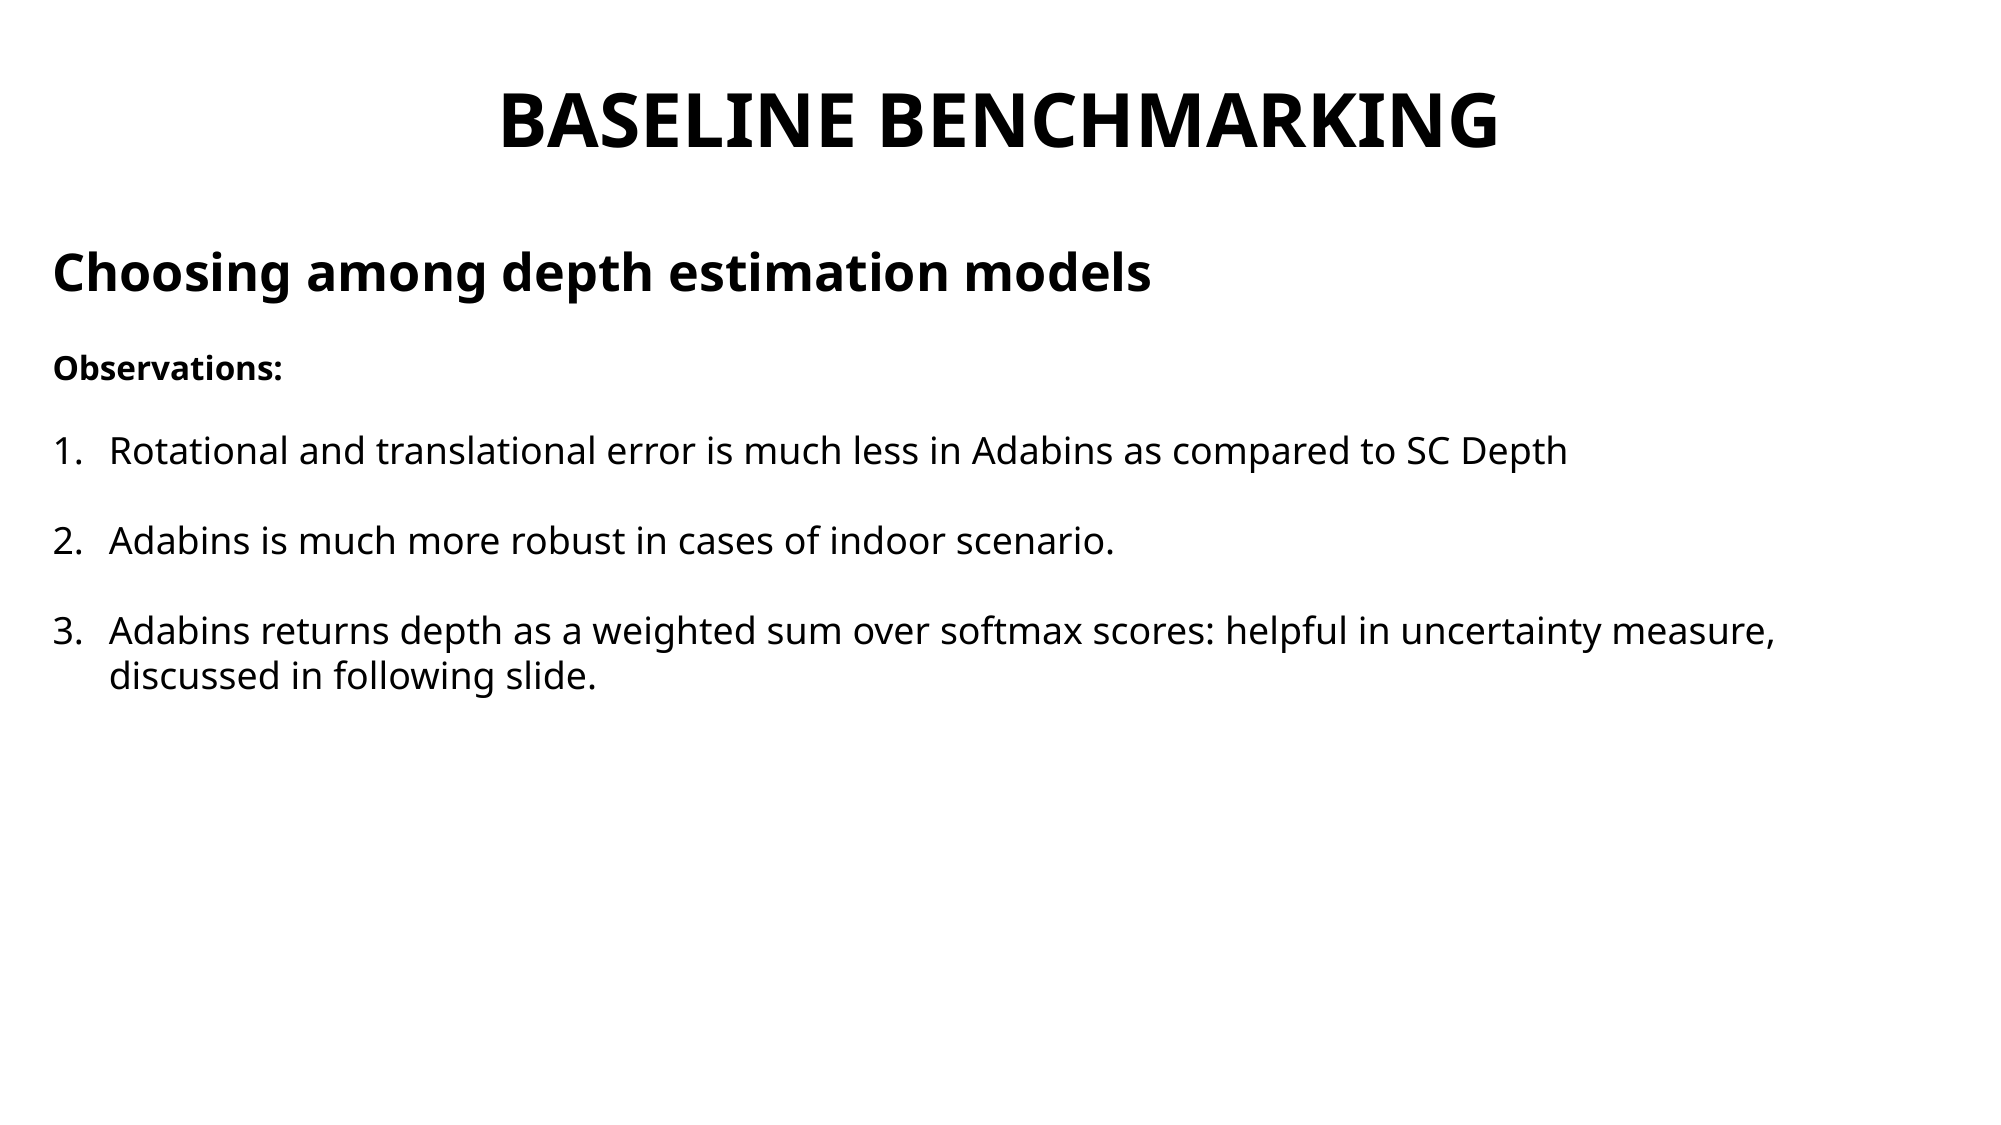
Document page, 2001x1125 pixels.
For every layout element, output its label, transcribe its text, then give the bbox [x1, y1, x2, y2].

text_box Choosing among depth estimation models Observations: Rotational and translational error is much less in Adabins as compared to SC Depth Adabins is much more robust in cases of indoor scenario. Adabins returns depth as a weighted sum over softmax scores: helpful in uncertainty measure, discussed in following slide. [37, 232, 1806, 705]
title Baseline Benchmarking [37, 75, 1963, 179]
